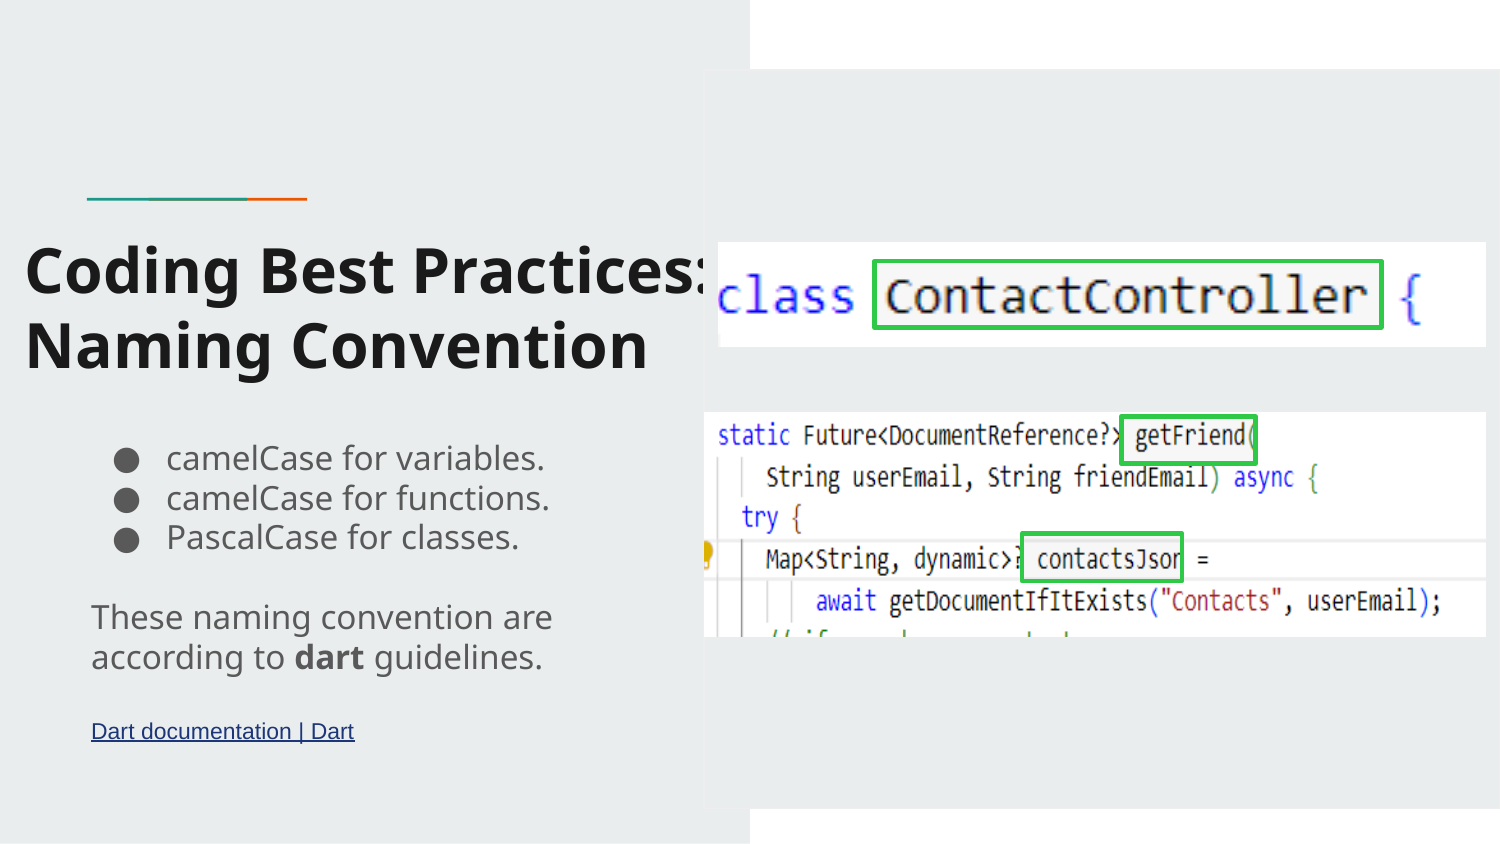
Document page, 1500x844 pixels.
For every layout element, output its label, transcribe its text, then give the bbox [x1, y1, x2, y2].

text_box [704, 70, 1500, 809]
title Coding Best Practices: Naming Convention [9, 216, 704, 494]
subtitle camelCase for variables. camelCase for functions. PascalCase for classes. These naming convention are according to dart guidelines. Dart documentation | Dart [76, 421, 618, 646]
picture [703, 412, 1486, 637]
picture [718, 241, 1486, 347]
